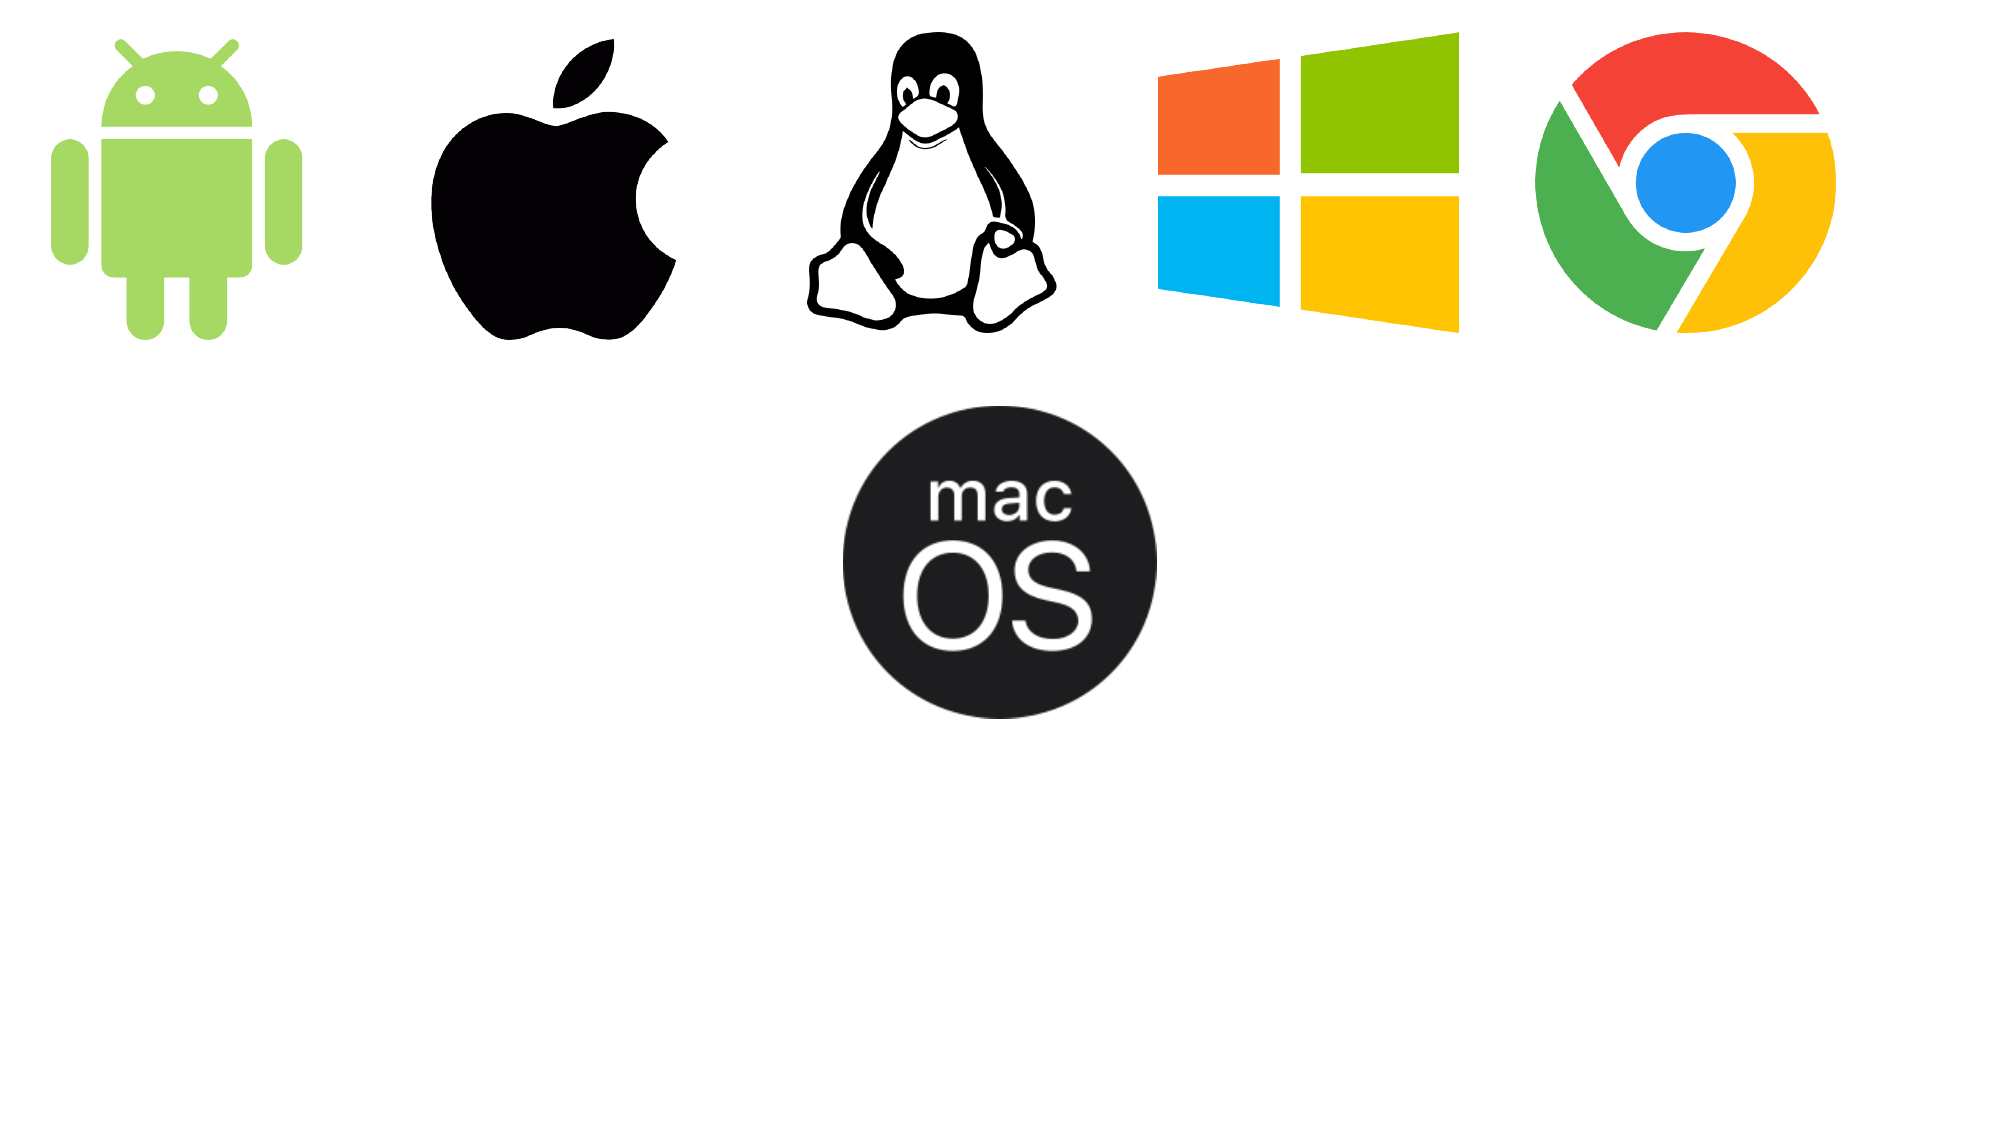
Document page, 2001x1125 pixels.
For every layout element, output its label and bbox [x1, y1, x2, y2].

picture [403, 38, 705, 340]
picture [780, 32, 1082, 334]
picture [1157, 32, 1459, 334]
picture [26, 38, 328, 340]
picture [1535, 32, 1837, 334]
picture [843, 405, 1157, 720]
